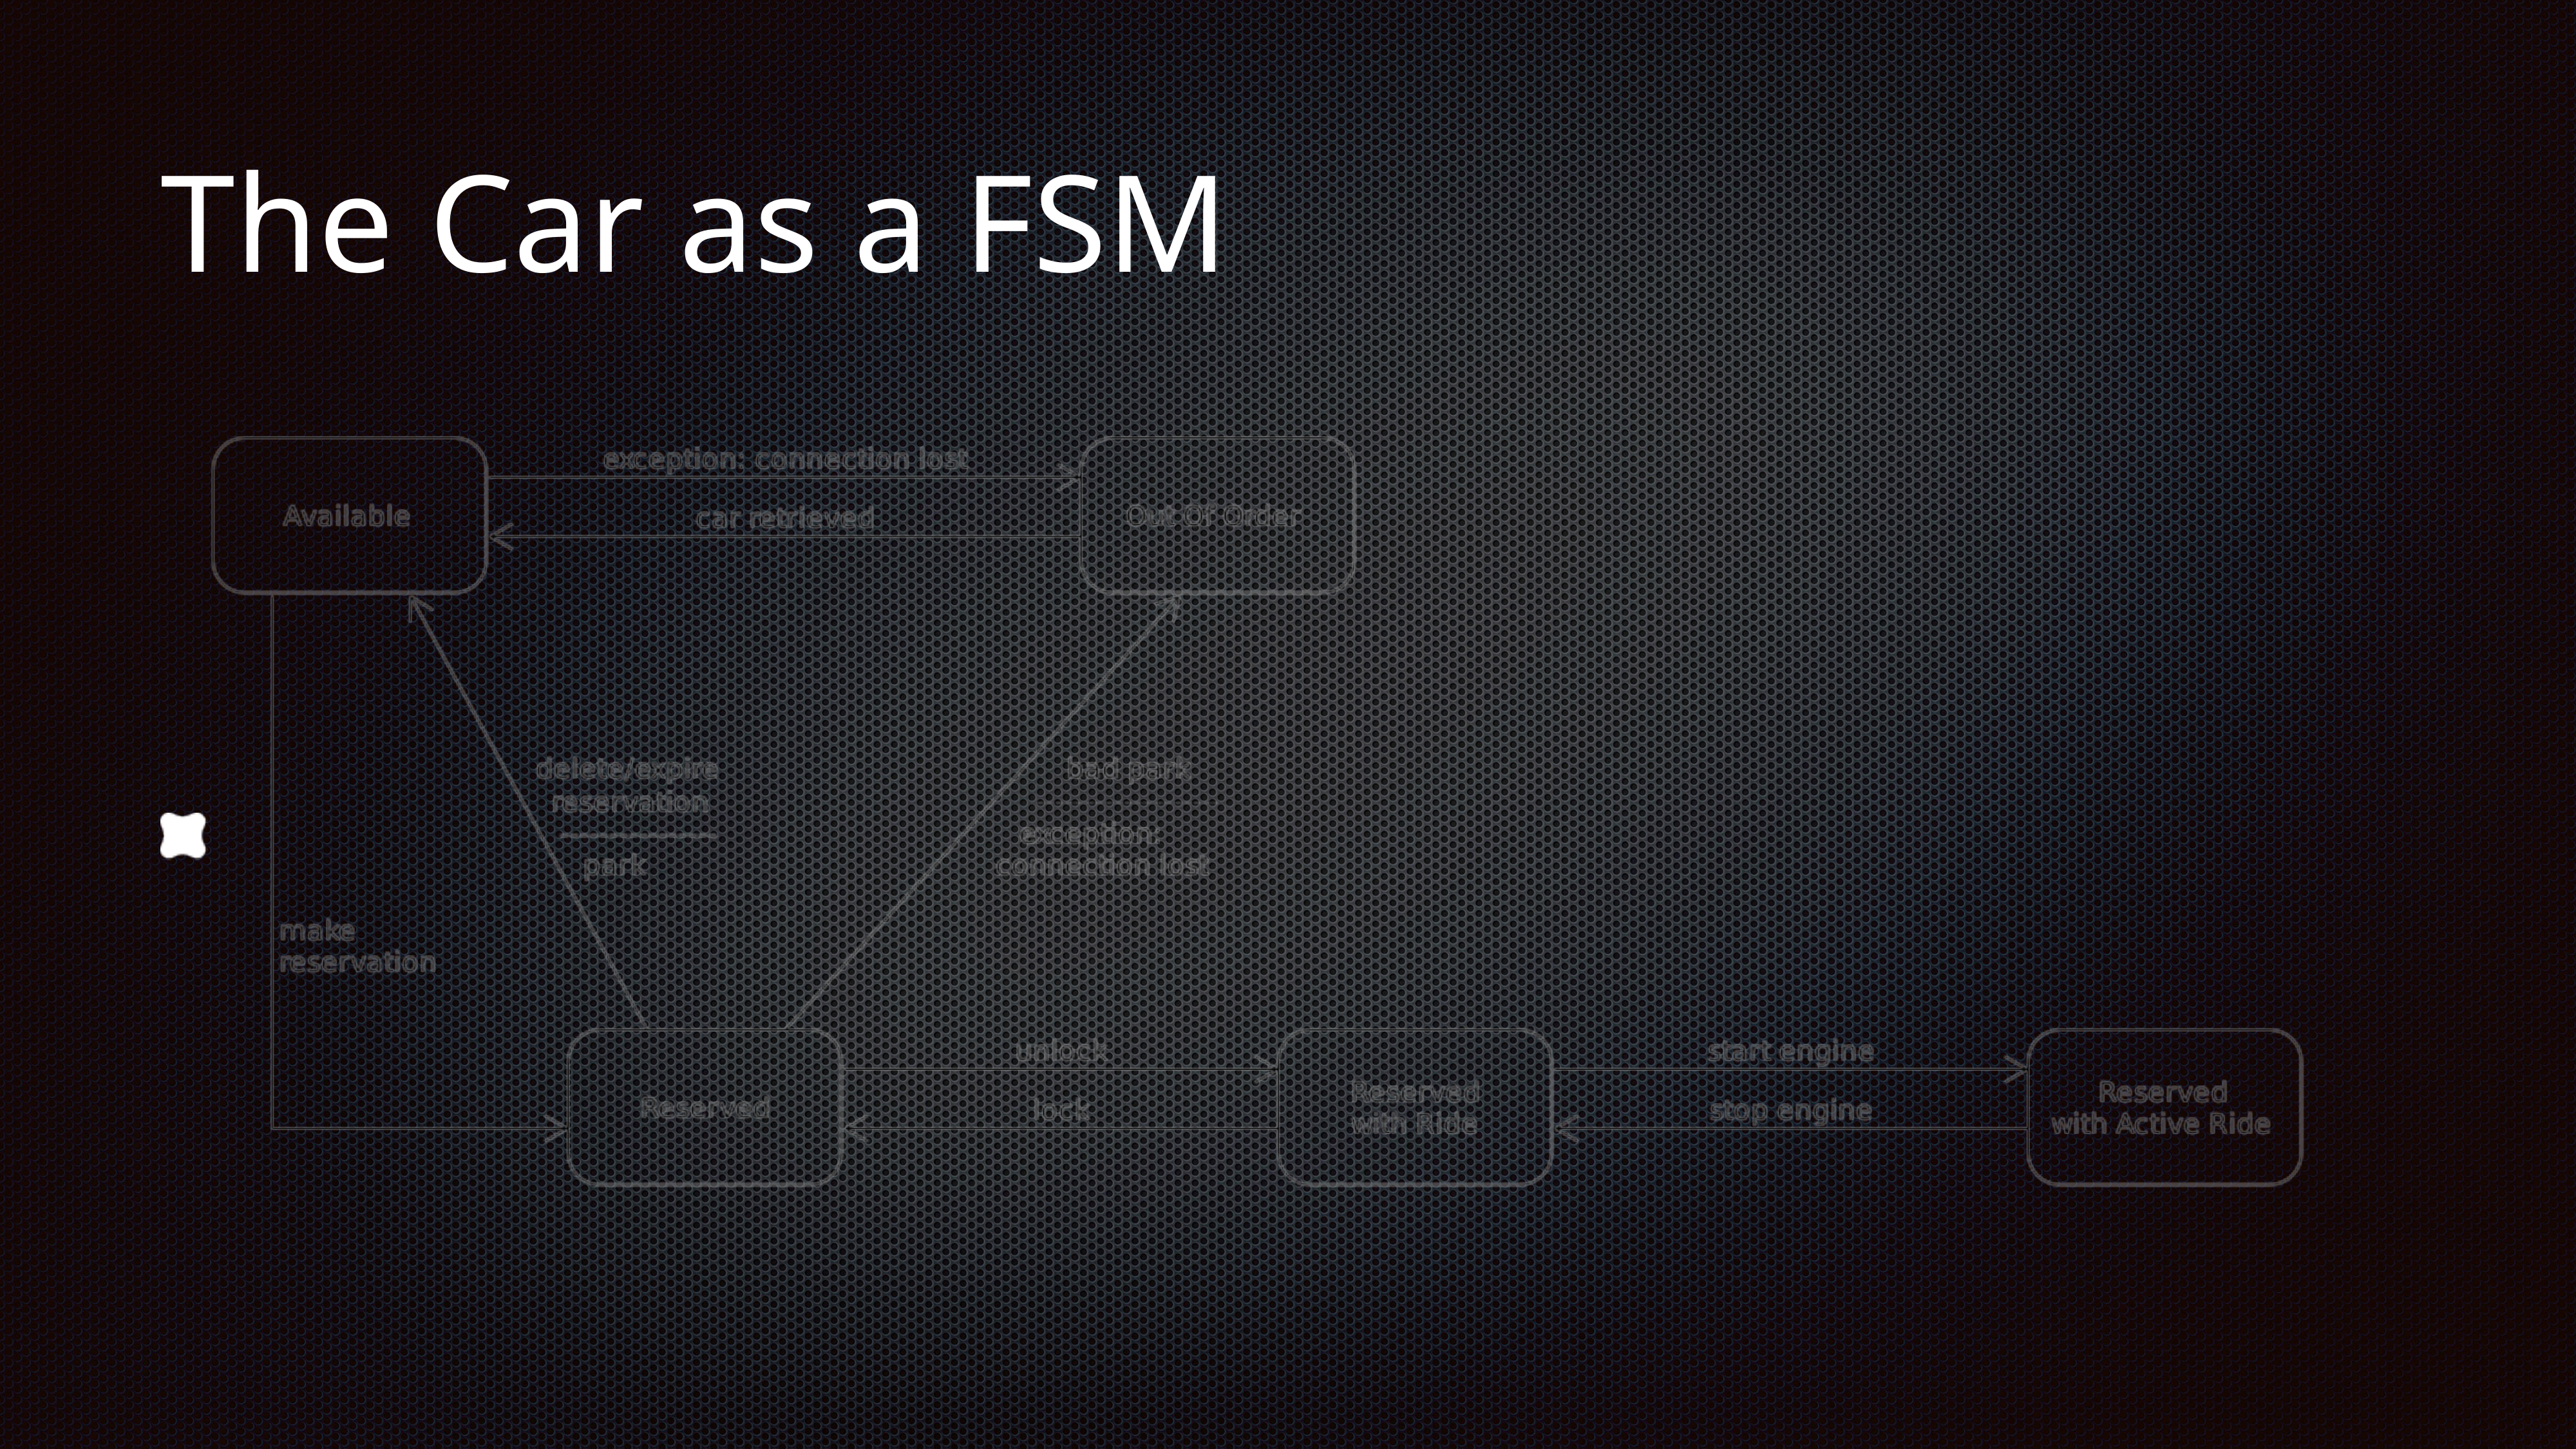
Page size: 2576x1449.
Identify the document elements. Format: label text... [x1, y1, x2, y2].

text_box [155, 412, 2421, 1262]
picture [0, 0, 2576, 1449]
text_box The Car as a FSM [155, 37, 2421, 400]
